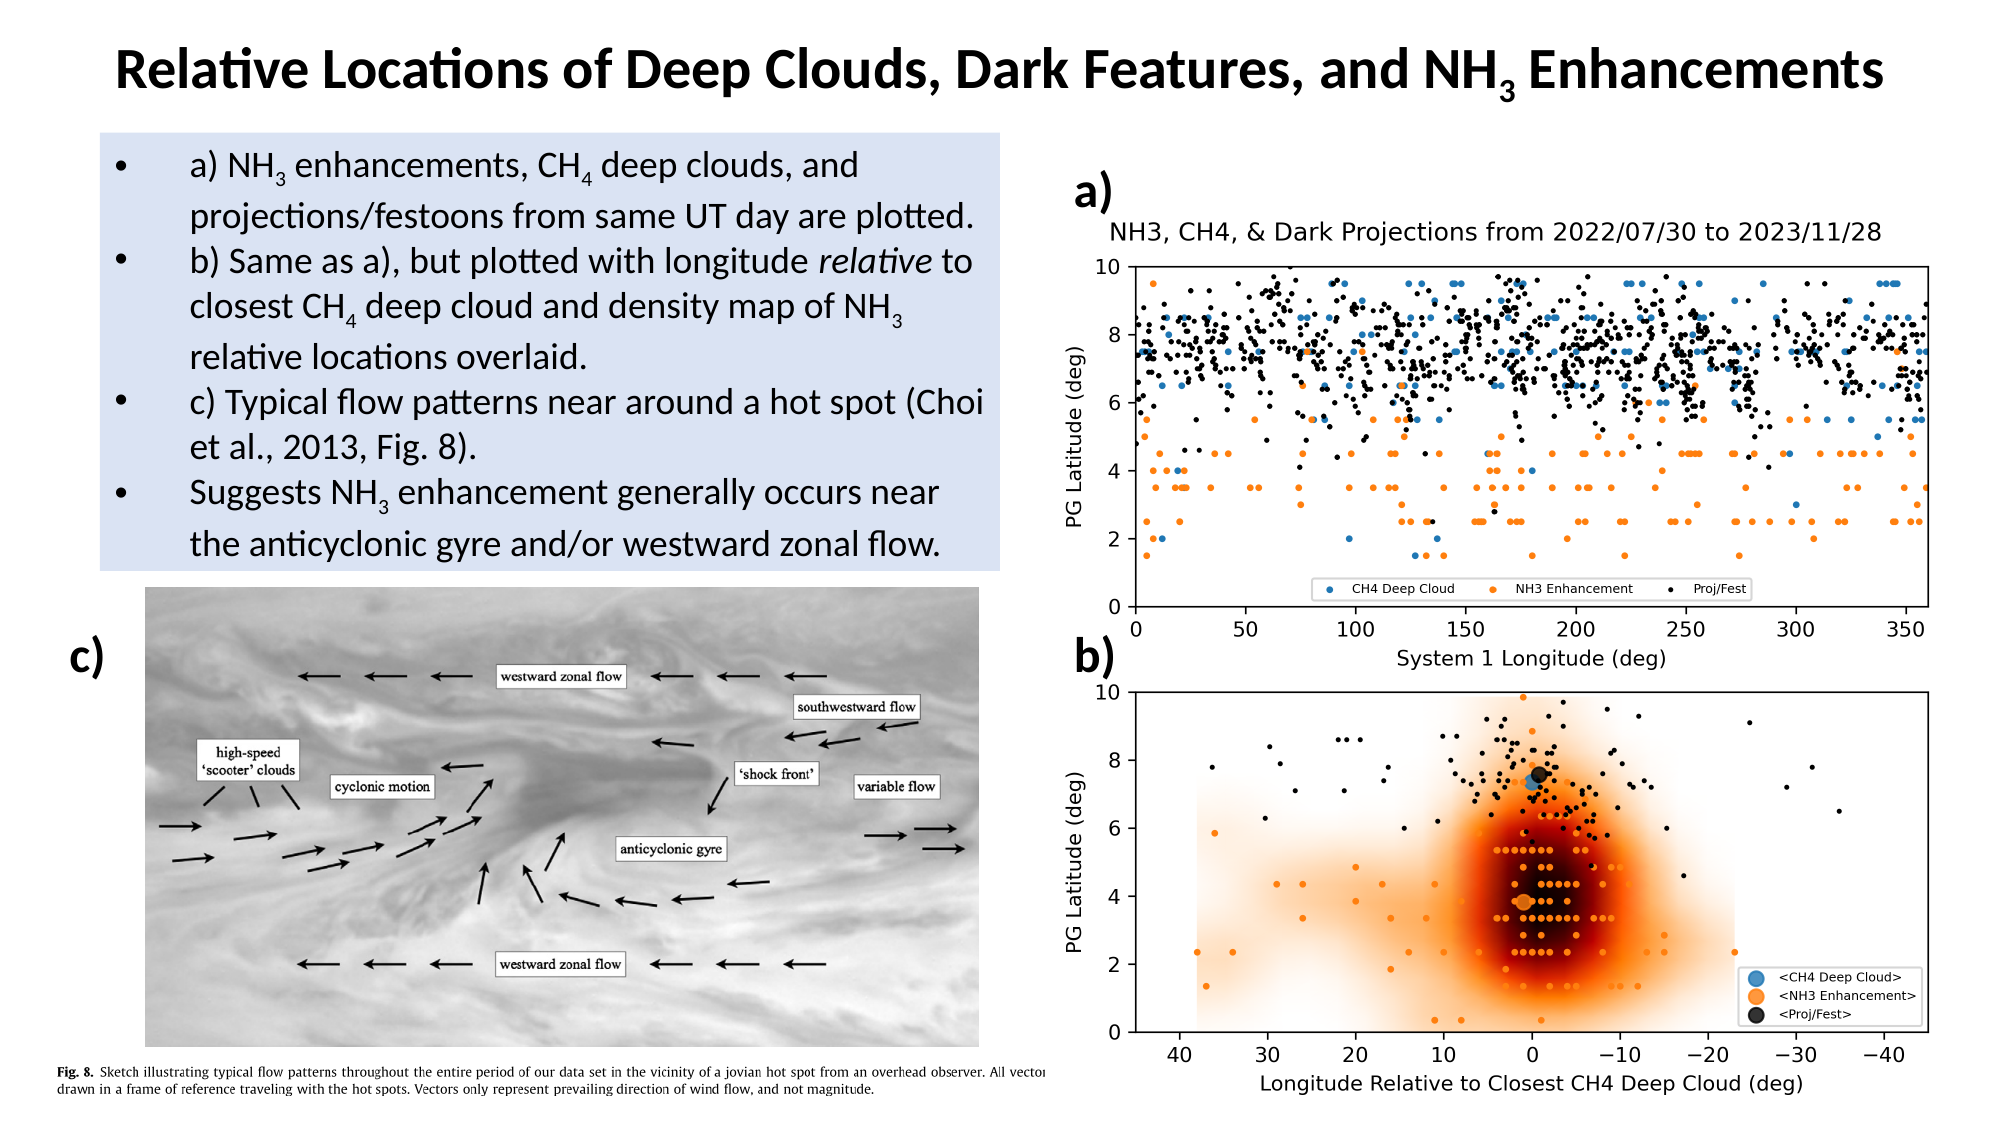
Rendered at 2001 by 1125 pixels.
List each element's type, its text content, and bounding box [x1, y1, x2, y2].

text_box a) [1059, 150, 1130, 203]
text_box Relative Locations of Deep Clouds, Dark Features, and NH3 Enhancements [74, 22, 1926, 117]
text_box a) NH3 enhancements, CH4 deep clouds, and projections/festoons from same UT day are plotted. b) Same as a), but plotted with longitude relative to closest CH4 deep cloud and density map of NH3 relative locations overlaid. c) Typical flow patterns near around a hot spot (Choi et al., 2013, Fig. 8). Suggests NH3 enhancement generally occurs near the anticyclonic gyre and/or westward zonal flow. [99, 132, 1000, 569]
picture [40, 203, 1946, 1104]
